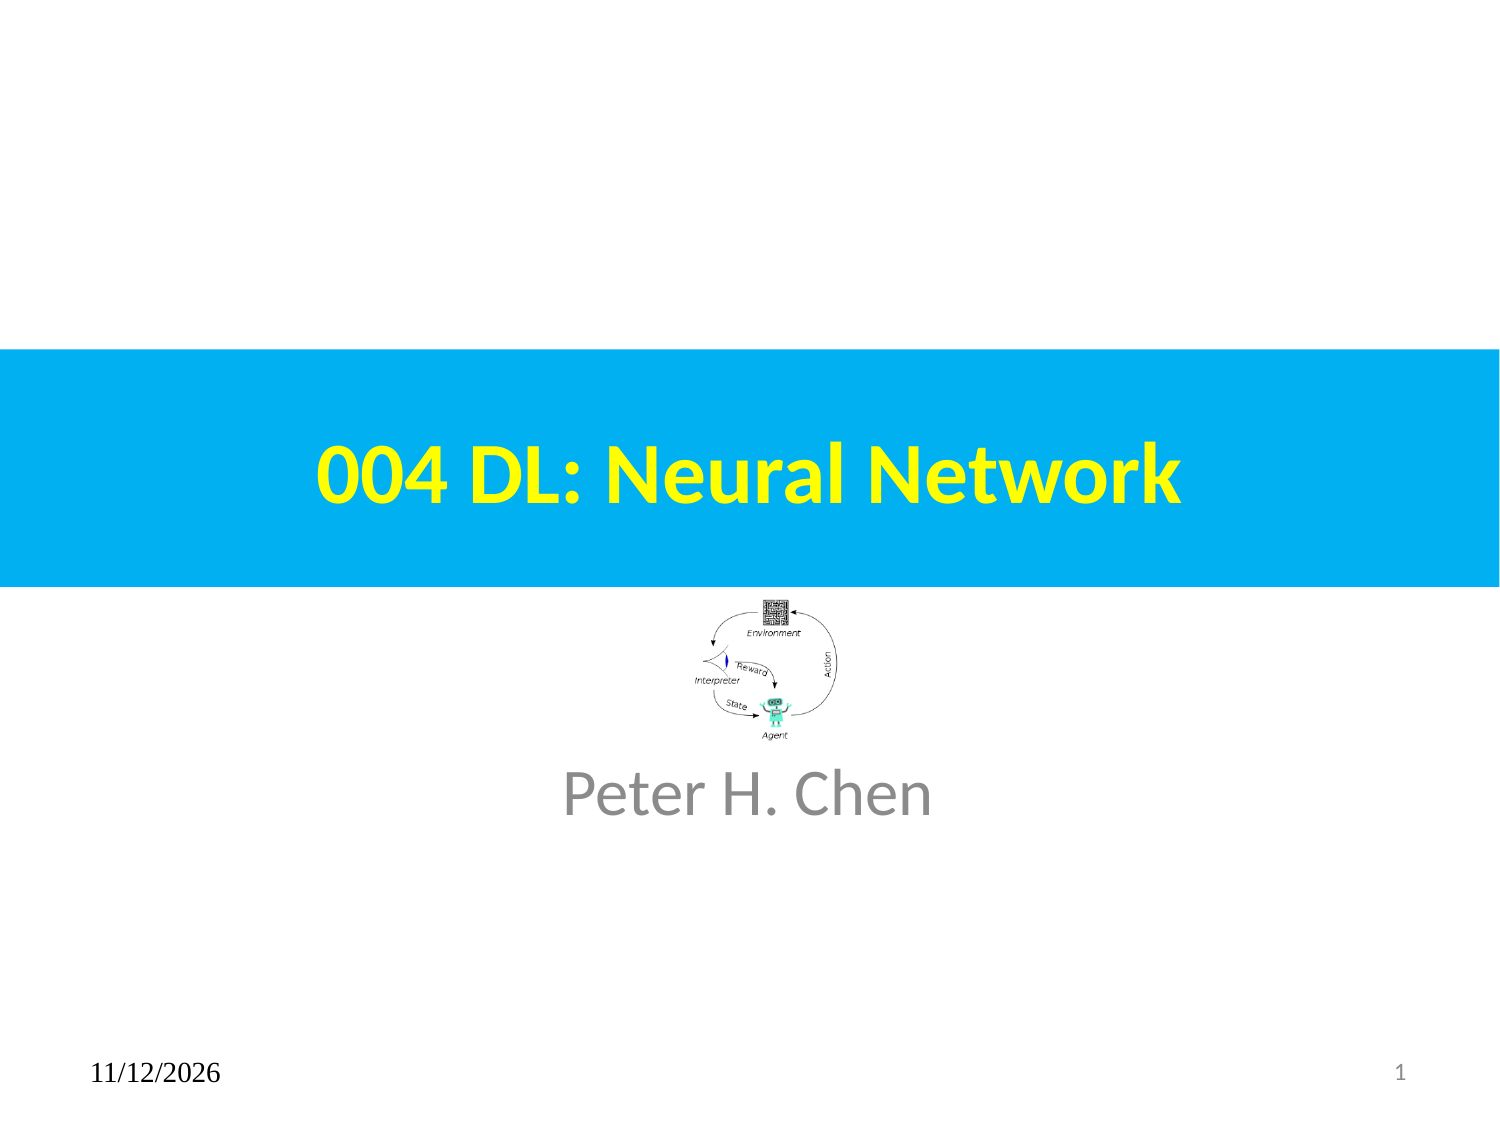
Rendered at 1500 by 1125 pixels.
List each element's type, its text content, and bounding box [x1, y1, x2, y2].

subtitle Peter H. Chen [225, 748, 1272, 859]
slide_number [75, 1042, 422, 1099]
title 004 DL: Neural Network [0, 349, 1500, 587]
slide_number 1 [1074, 1042, 1422, 1099]
picture [690, 597, 842, 745]
